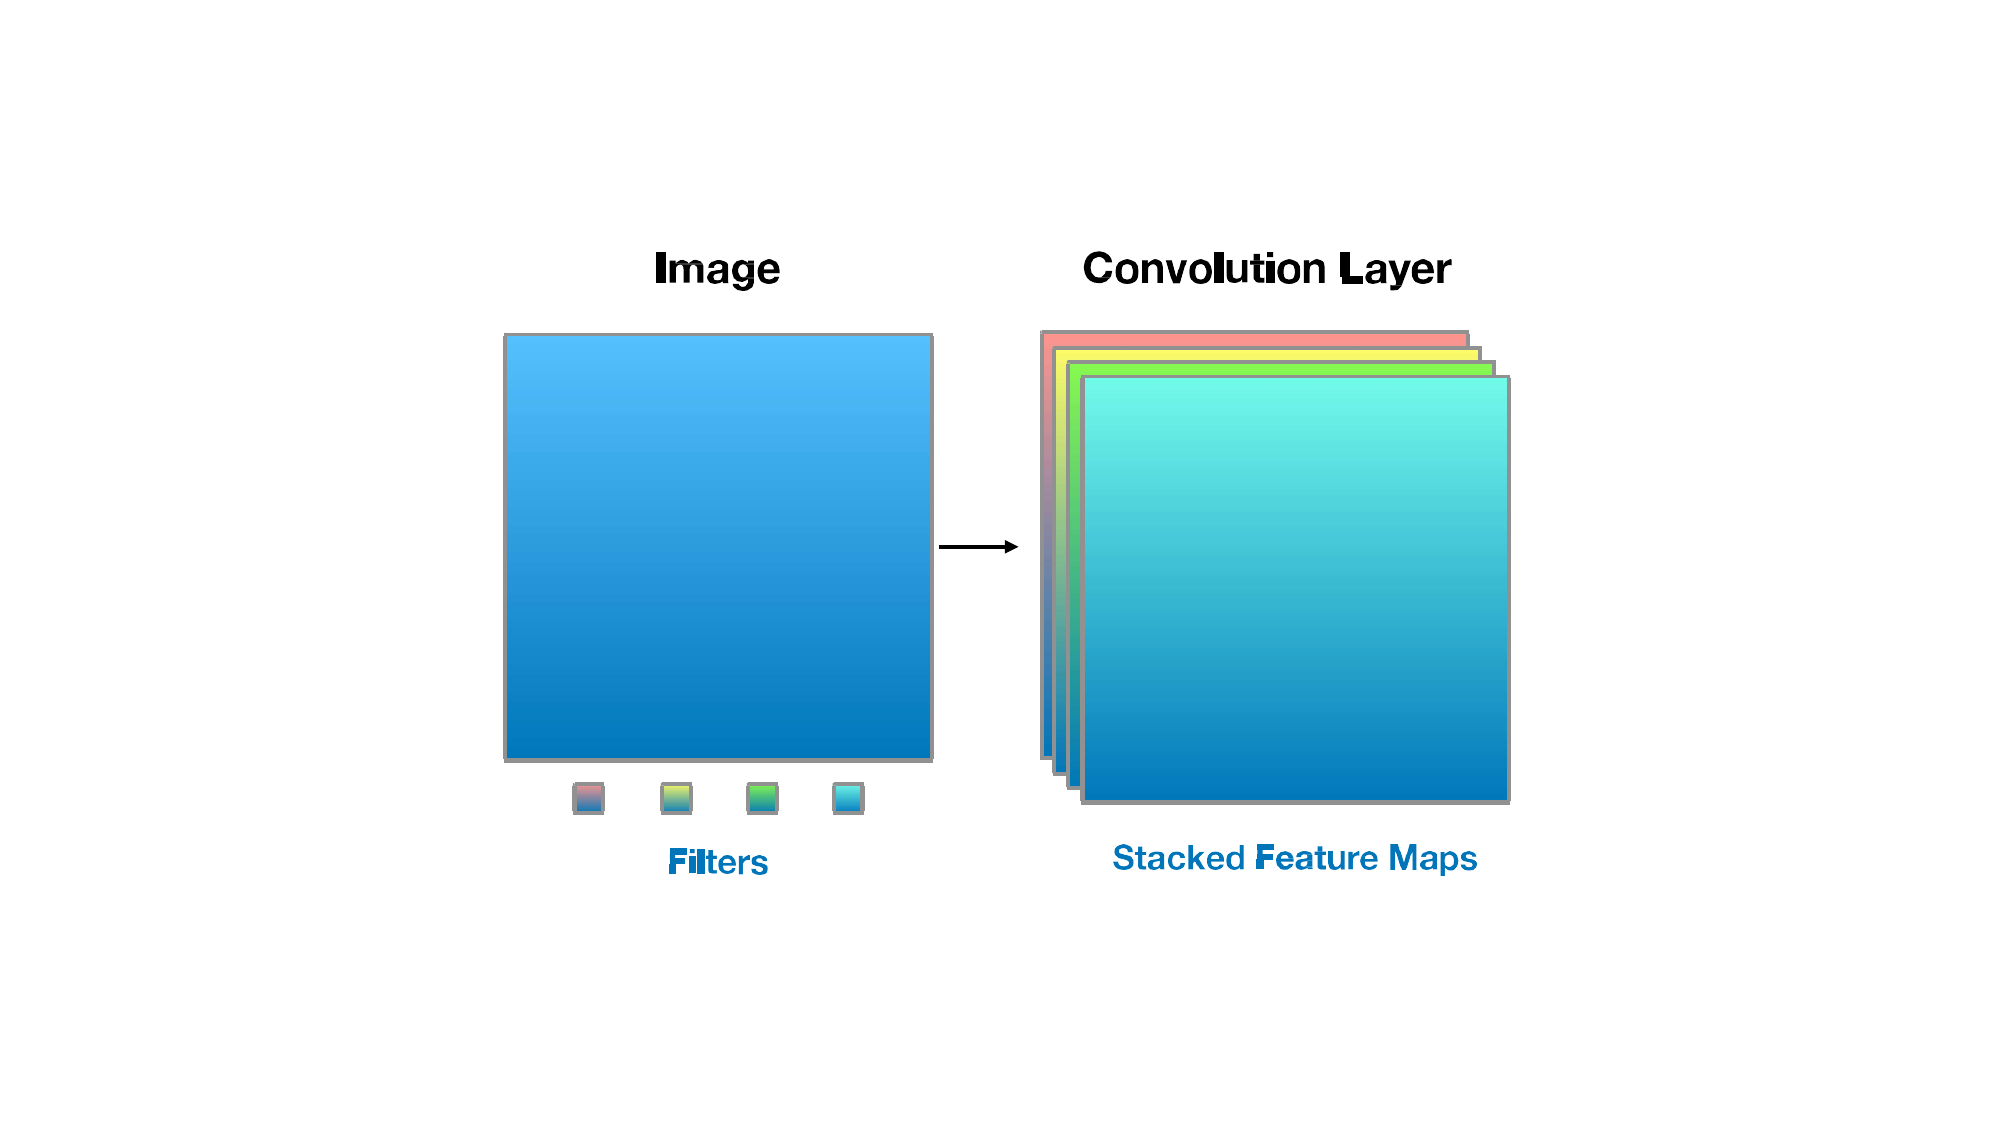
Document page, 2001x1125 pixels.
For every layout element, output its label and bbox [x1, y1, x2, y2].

text_box [669, 259, 704, 283]
text_box [1250, 253, 1265, 283]
text_box [1303, 259, 1325, 283]
text_box [1277, 259, 1301, 284]
text_box [1226, 260, 1248, 284]
text_box [1328, 851, 1345, 870]
text_box [1388, 259, 1434, 291]
text_box [705, 850, 736, 875]
text_box [1115, 259, 1139, 284]
text_box [1040, 330, 1511, 803]
text_box [1267, 252, 1274, 258]
text_box [757, 259, 780, 284]
text_box [1276, 851, 1294, 870]
text_box [1420, 851, 1438, 870]
text_box [1257, 849, 1263, 856]
text_box [504, 332, 934, 761]
text_box [1365, 260, 1387, 284]
text_box [572, 782, 605, 813]
text_box [1440, 851, 1477, 876]
text_box [669, 853, 676, 860]
text_box [738, 855, 768, 875]
text_box [1083, 251, 1113, 284]
text_box [938, 539, 1019, 554]
text_box [660, 782, 693, 813]
text_box [832, 782, 865, 813]
text_box [707, 260, 729, 284]
text_box [1113, 844, 1244, 870]
text_box [1142, 259, 1163, 283]
text_box [1165, 259, 1212, 284]
text_box [1314, 846, 1326, 870]
text_box [1348, 851, 1378, 870]
text_box [1437, 259, 1452, 283]
text_box [1295, 851, 1313, 870]
text_box [732, 259, 754, 291]
text_box [1390, 844, 1417, 870]
text_box [746, 782, 779, 813]
